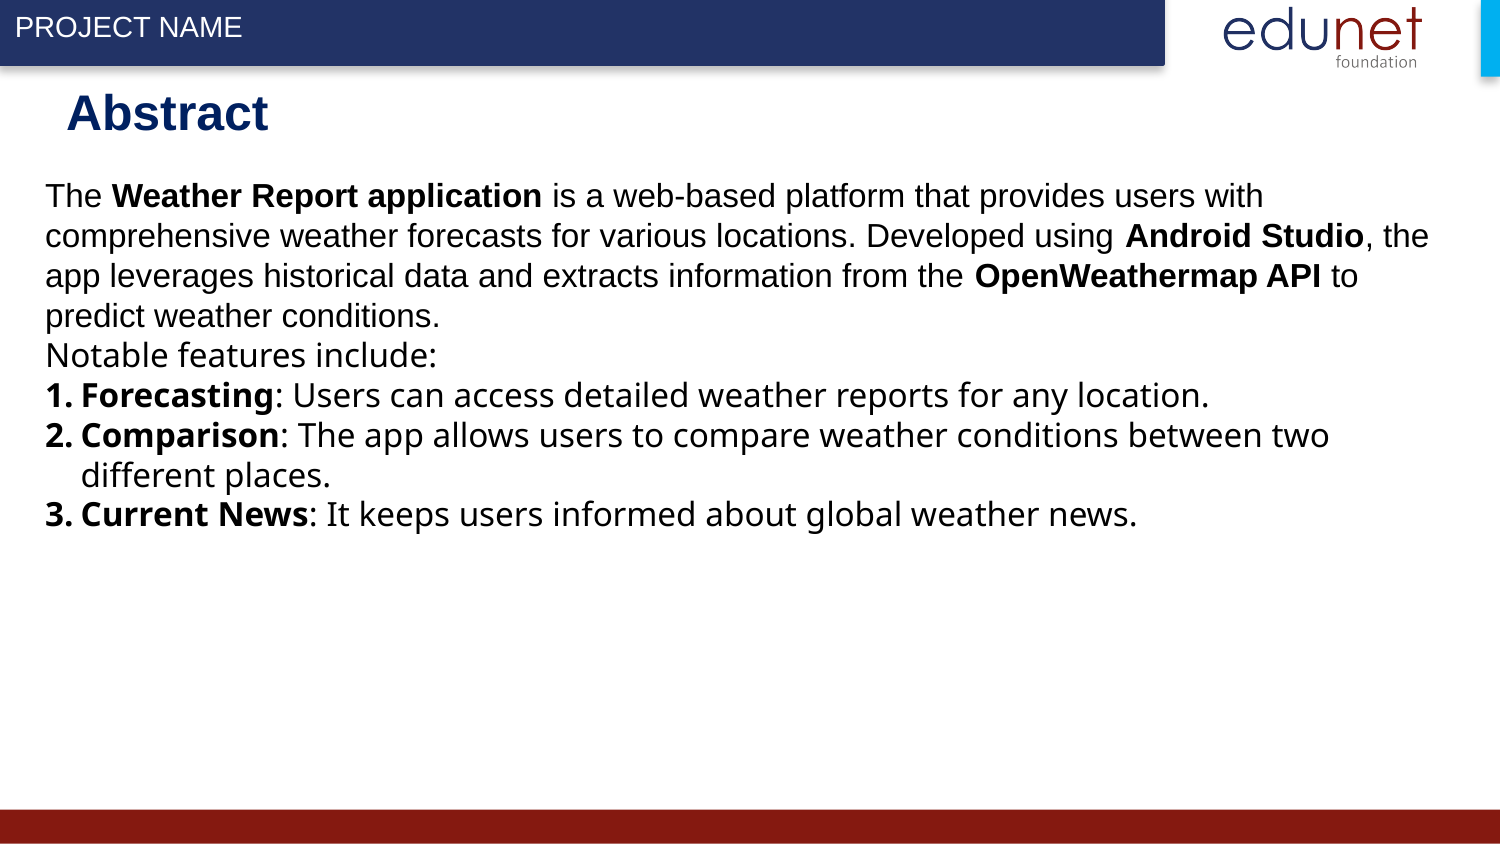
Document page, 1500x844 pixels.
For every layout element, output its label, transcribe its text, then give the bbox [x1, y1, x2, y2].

text_box The Weather Report application is a web-based platform that provides users with comprehensive weather forecasts for various locations. Developed using Android Studio, the app leverages historical data and extracts information from the OpenWeathermap API to predict weather conditions. Notable features include: Forecasting: Users can access detailed weather reports for any location. Comparison: The app allows users to compare weather conditions between two different places. Current News: It keeps users informed about global weather news. [30, 166, 1470, 621]
title Abstract [51, 72, 1449, 166]
picture [1219, 4, 1424, 72]
